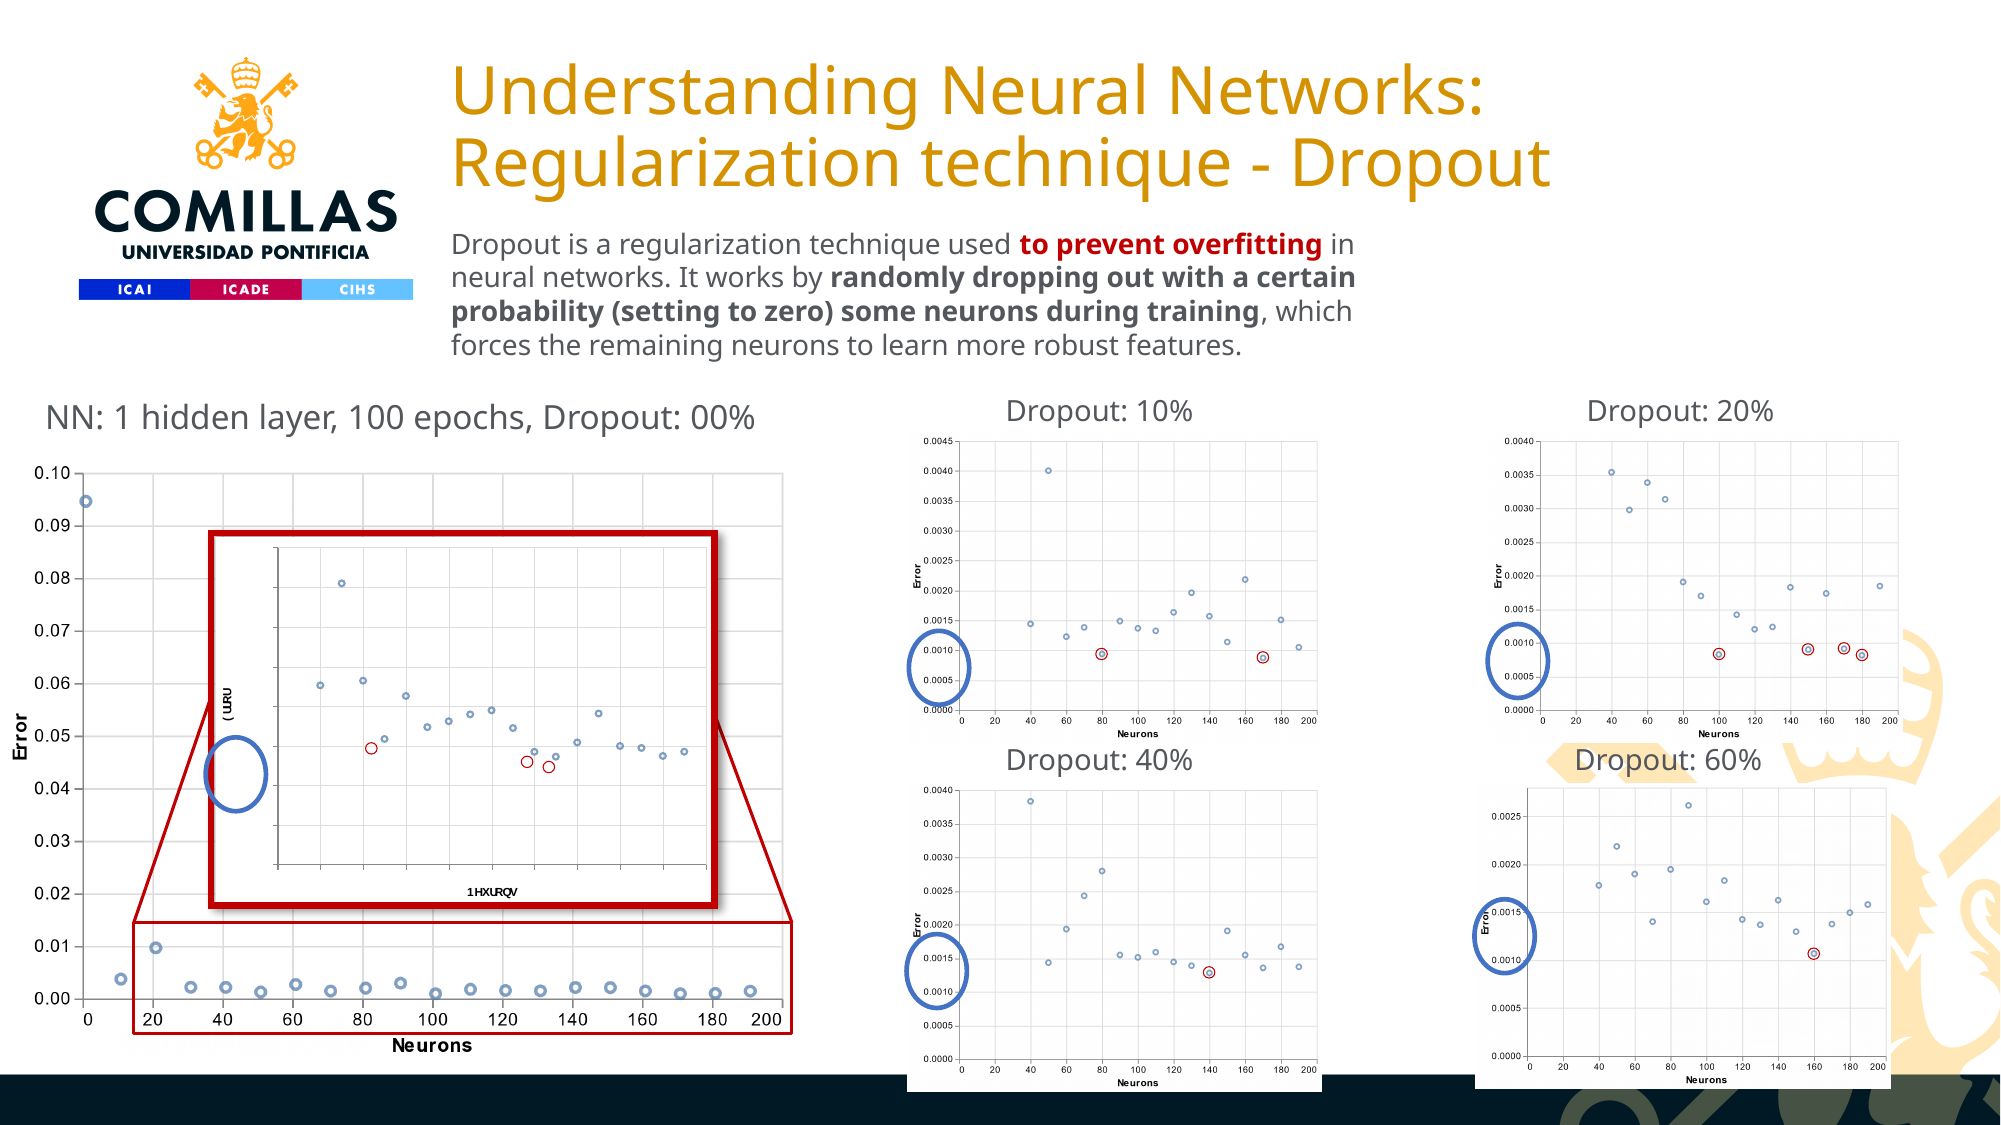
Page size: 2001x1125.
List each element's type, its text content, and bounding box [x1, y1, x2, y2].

title Understanding Neural Networks: Regularization technique - Dropout [436, 49, 1821, 155]
text_box Dropout: 20% [1571, 384, 1798, 432]
text_box Dropout is a regularization technique used to prevent overfitting in neural networks. It works by randomly dropping out with a certain probability (setting to zero) some neurons during training, which forces the remaining neurons to learn more robust features. [436, 218, 1436, 369]
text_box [133, 696, 212, 923]
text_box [707, 696, 792, 923]
text_box NN: 1 hidden layer, 100 epochs, Dropout: 00% [18, 393, 784, 455]
picture [0, 0, 2001, 1125]
text_box Dropout: 40% [990, 743, 1217, 781]
text_box Dropout: 10% [990, 384, 1217, 432]
text_box Dropout: 60% [1559, 743, 1786, 783]
